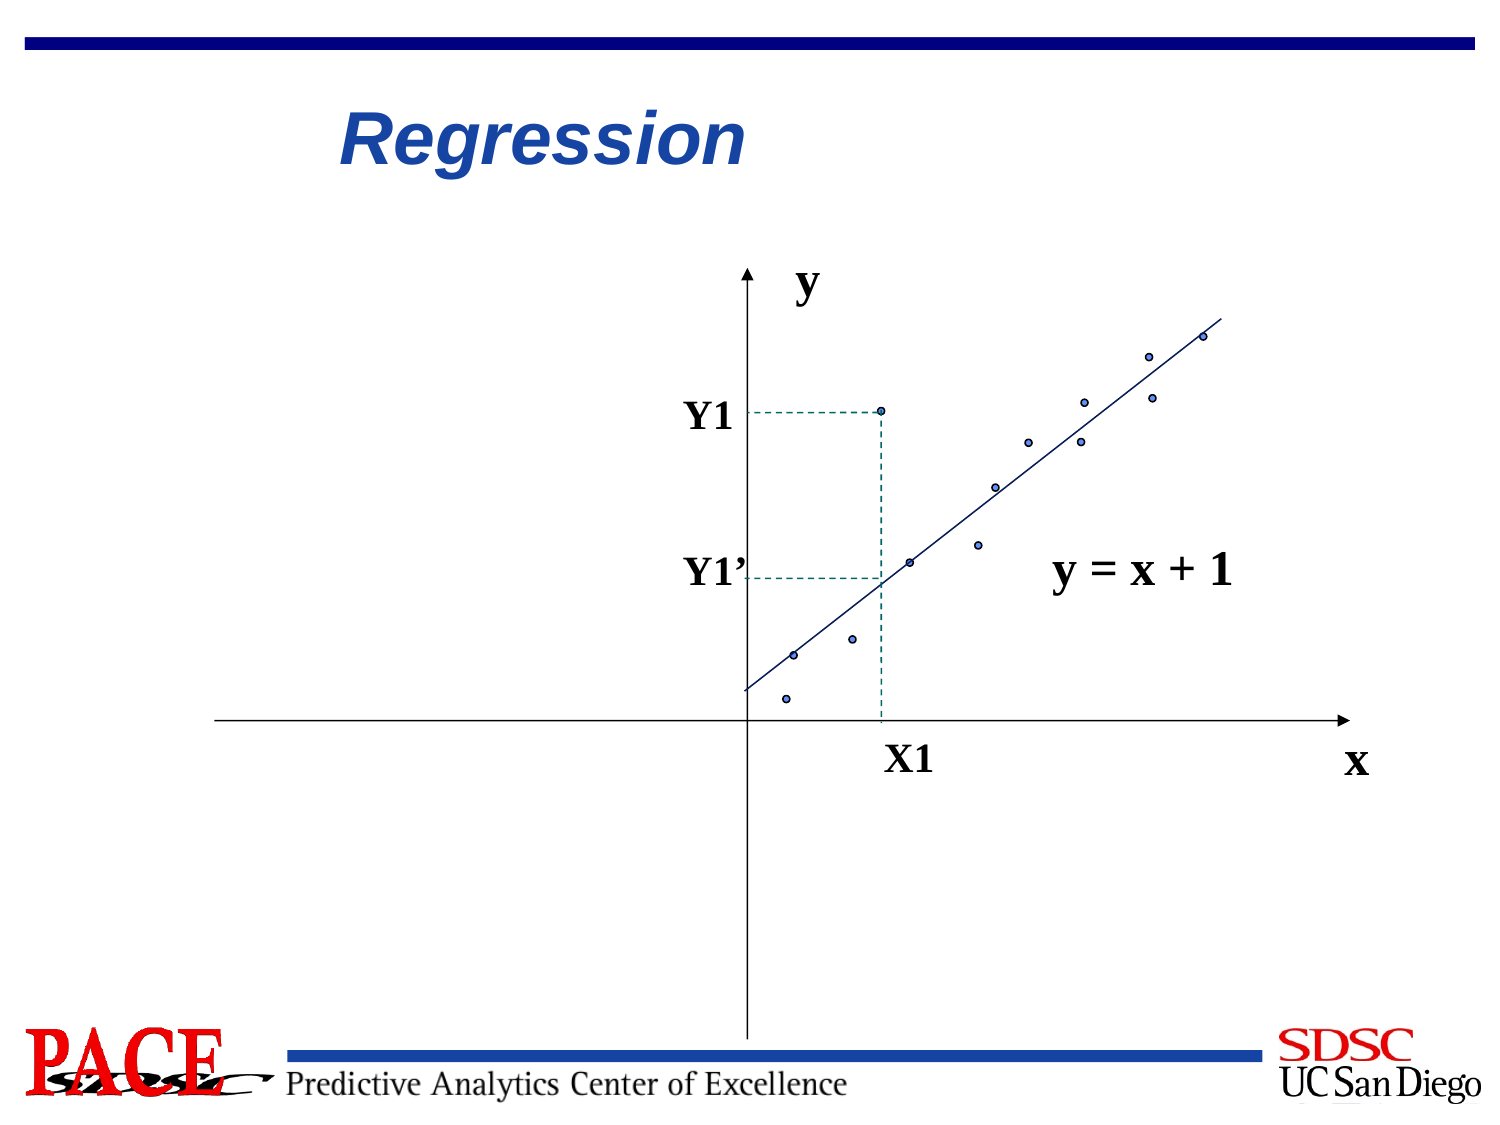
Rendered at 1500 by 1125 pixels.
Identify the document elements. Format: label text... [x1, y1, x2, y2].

text_box [1148, 394, 1157, 402]
picture [1279, 1066, 1481, 1104]
text_box [1145, 353, 1153, 361]
title Regression [127, 45, 960, 233]
text_box y [780, 238, 836, 314]
text_box [848, 635, 857, 643]
text_box y = x + 1 [1037, 528, 1249, 603]
text_box [741, 267, 754, 380]
text_box [1081, 399, 1089, 407]
text_box Y1’ [667, 536, 763, 601]
text_box X1 [868, 723, 950, 789]
text_box [877, 407, 885, 415]
text_box Y1 [668, 380, 749, 446]
text_box [991, 484, 999, 492]
picture [286, 1064, 858, 1103]
text_box [790, 651, 798, 659]
text_box [782, 695, 790, 703]
text_box [974, 541, 982, 549]
text_box x [1329, 718, 1385, 794]
text_box [906, 559, 914, 567]
text_box [1199, 333, 1207, 341]
text_box [1025, 439, 1033, 447]
text_box [1077, 438, 1085, 446]
picture [25, 1025, 276, 1101]
picture [1279, 1028, 1413, 1061]
